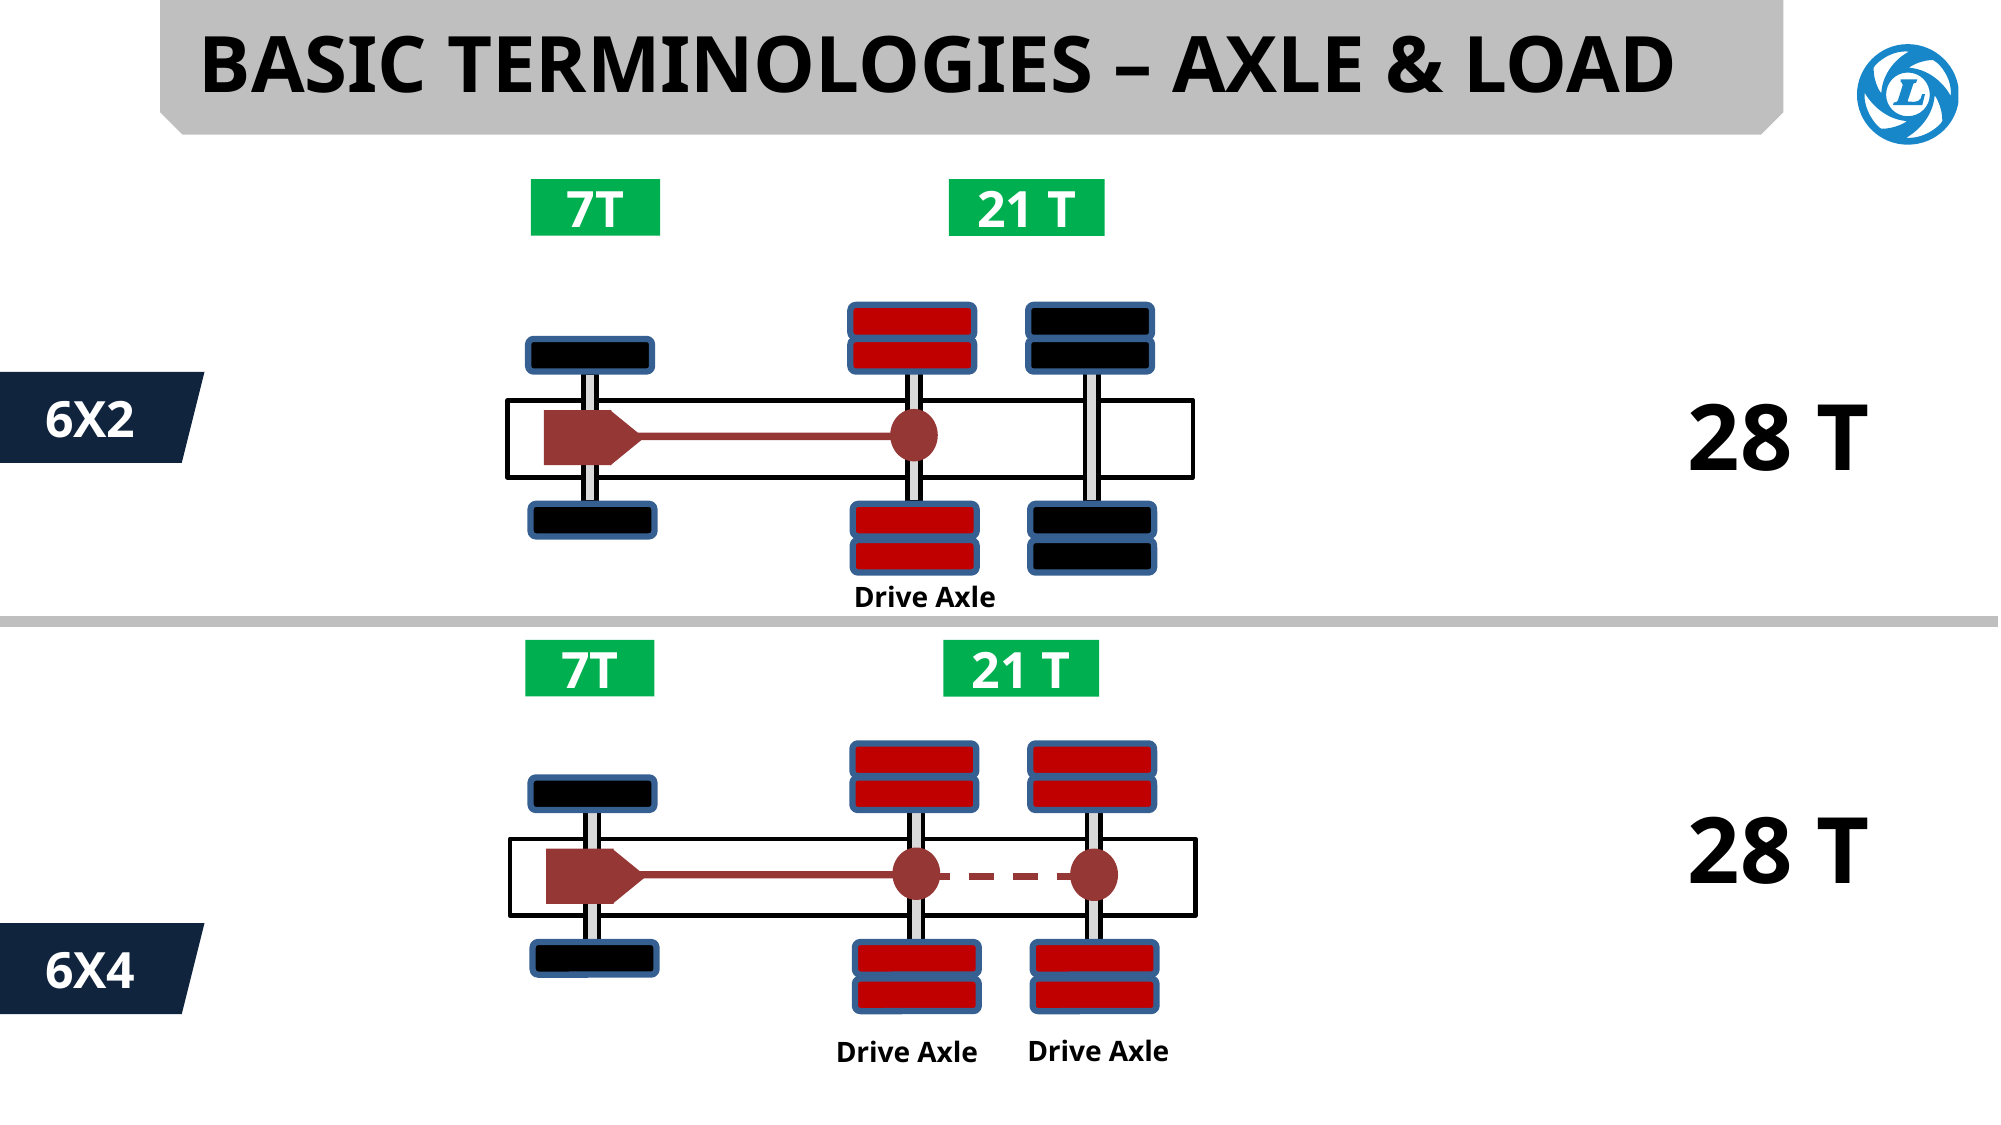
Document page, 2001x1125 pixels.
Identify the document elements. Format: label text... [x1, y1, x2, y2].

text_box [923, 398, 1083, 479]
text_box [907, 901, 925, 939]
text_box [599, 398, 905, 431]
text_box [608, 408, 643, 468]
text_box [601, 837, 907, 869]
text_box [850, 741, 979, 779]
text_box 7T [523, 638, 657, 698]
text_box [925, 885, 1085, 918]
text_box [505, 398, 581, 479]
text_box [636, 431, 917, 442]
text_box [581, 374, 599, 408]
text_box Drive Axle [821, 1026, 1008, 1076]
text_box 6X4 [0, 921, 207, 1017]
text_box [850, 537, 979, 572]
text_box [584, 906, 601, 939]
text_box [1068, 846, 1121, 904]
text_box [905, 374, 923, 408]
text_box [1026, 339, 1155, 374]
text_box 28 T [1673, 371, 1885, 497]
text_box [1030, 939, 1159, 977]
text_box Drive Axle [1012, 1026, 1185, 1075]
text_box 21 T [941, 638, 1101, 699]
text_box [601, 880, 907, 918]
text_box [905, 463, 923, 501]
text_box [907, 813, 925, 846]
text_box [1028, 537, 1157, 575]
text_box [638, 869, 919, 880]
text_box [1085, 813, 1103, 847]
text_box [925, 837, 1085, 875]
text_box [526, 336, 655, 374]
text_box [850, 777, 979, 813]
text_box [1085, 902, 1103, 939]
text_box [1101, 398, 1195, 479]
text_box [158, 0, 1786, 137]
text_box 28 T [1673, 784, 1885, 909]
text_box [542, 408, 609, 467]
text_box [1028, 777, 1157, 813]
text_box [852, 976, 981, 1014]
text_box [508, 837, 584, 918]
text_box [890, 845, 943, 903]
text_box 6X2 [0, 369, 207, 465]
text_box BASIC TERMINOLOGIES – AXLE & LOAD [184, 7, 1901, 116]
text_box [584, 813, 601, 847]
text_box [1083, 374, 1101, 501]
text_box [848, 302, 977, 340]
text_box [599, 442, 905, 479]
text_box [888, 406, 940, 464]
text_box [1028, 501, 1157, 538]
text_box [1030, 976, 1159, 1014]
text_box [581, 467, 599, 501]
text_box [544, 847, 611, 906]
text_box [528, 501, 657, 539]
text_box [1028, 741, 1157, 779]
text_box [1026, 302, 1155, 340]
text_box [848, 339, 977, 374]
text_box [852, 939, 981, 977]
text_box [610, 847, 646, 906]
text_box Drive Axle [838, 572, 1011, 612]
text_box [1103, 837, 1197, 918]
text_box [850, 501, 979, 538]
text_box 21 T [947, 177, 1107, 238]
text_box [0, 612, 2000, 631]
text_box [528, 775, 657, 813]
text_box 7T [529, 177, 662, 238]
text_box [530, 939, 659, 977]
